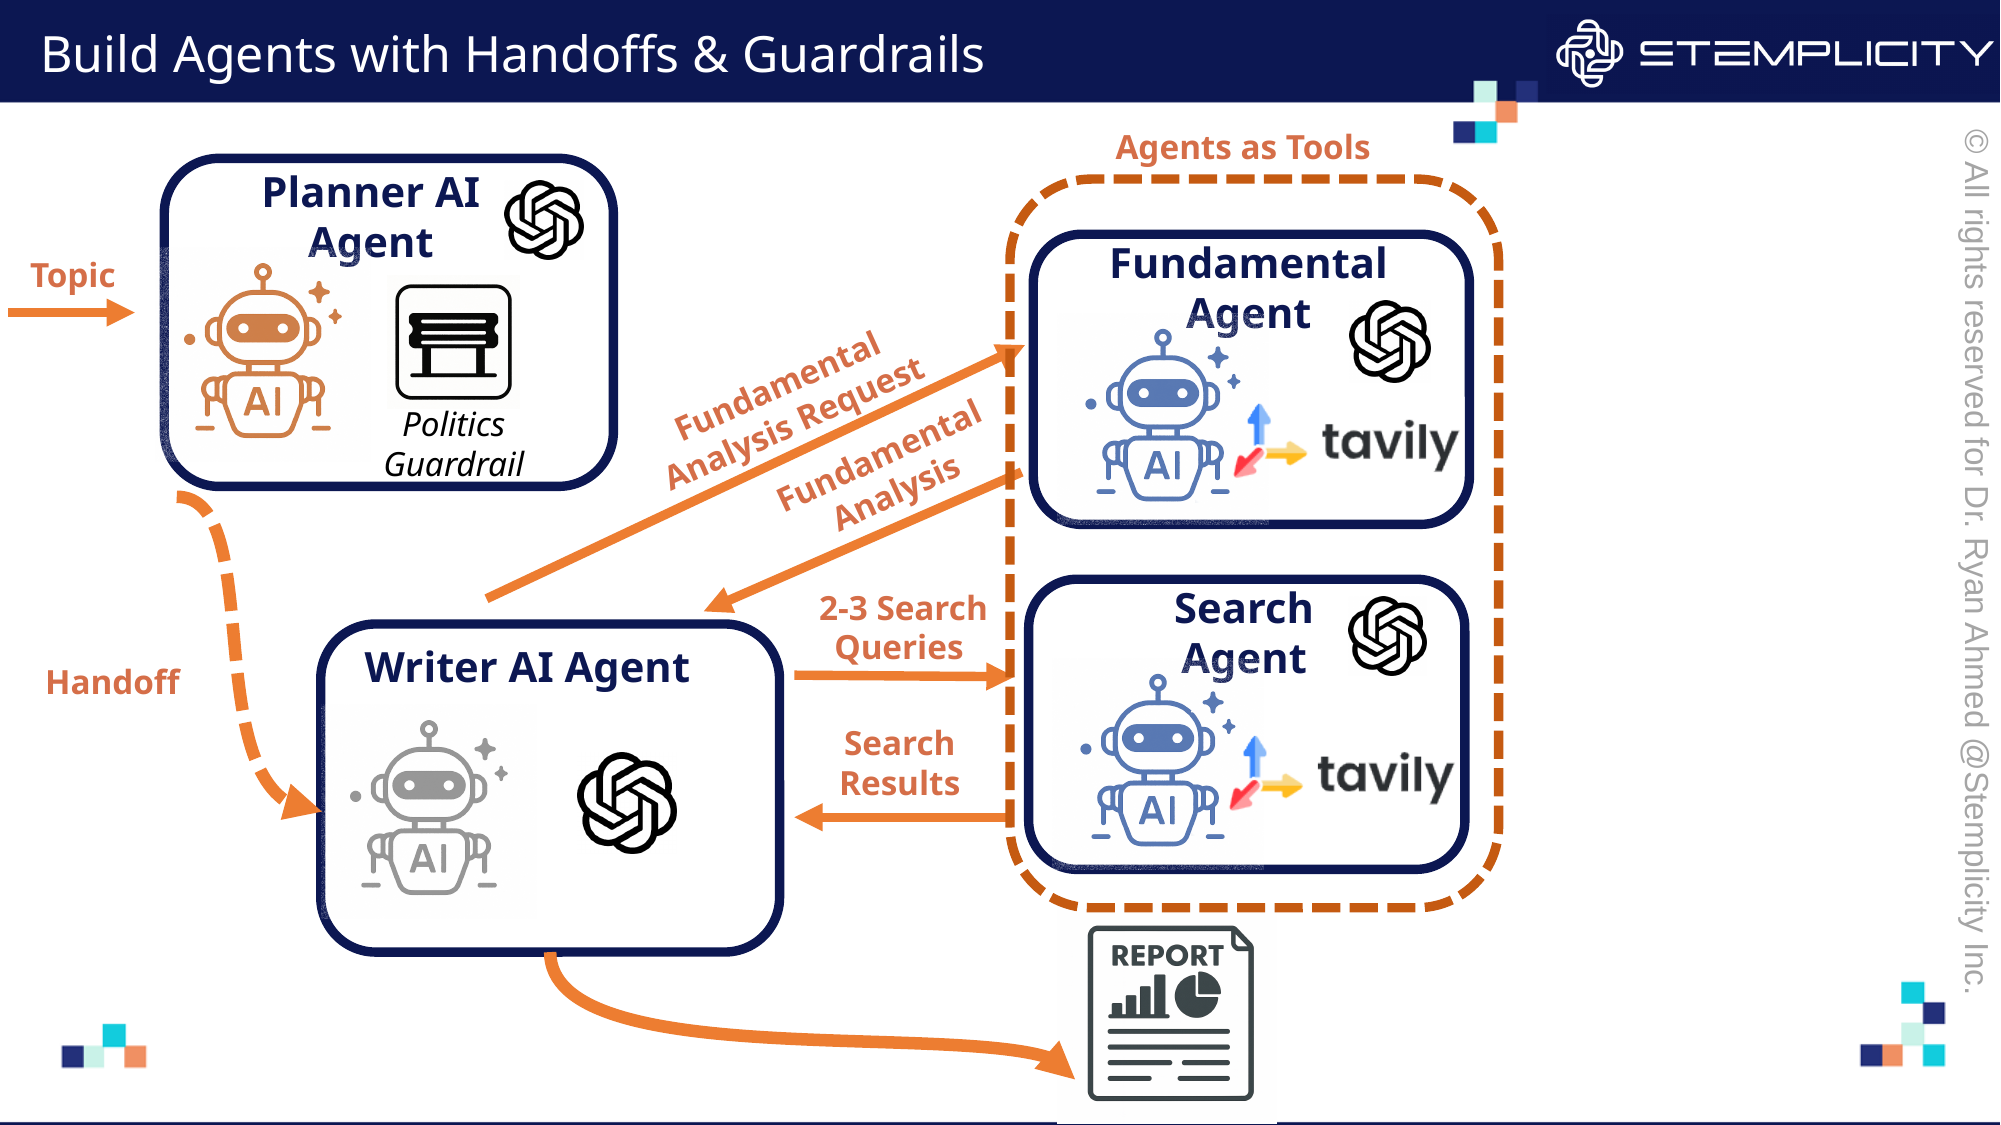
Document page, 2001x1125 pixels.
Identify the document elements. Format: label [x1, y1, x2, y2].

text_box [748, 753, 877, 1125]
text_box [486, 344, 1026, 599]
text_box [703, 471, 1022, 612]
text_box [155, 158, 614, 487]
picture [0, 0, 2000, 1125]
text_box [91, 581, 407, 727]
